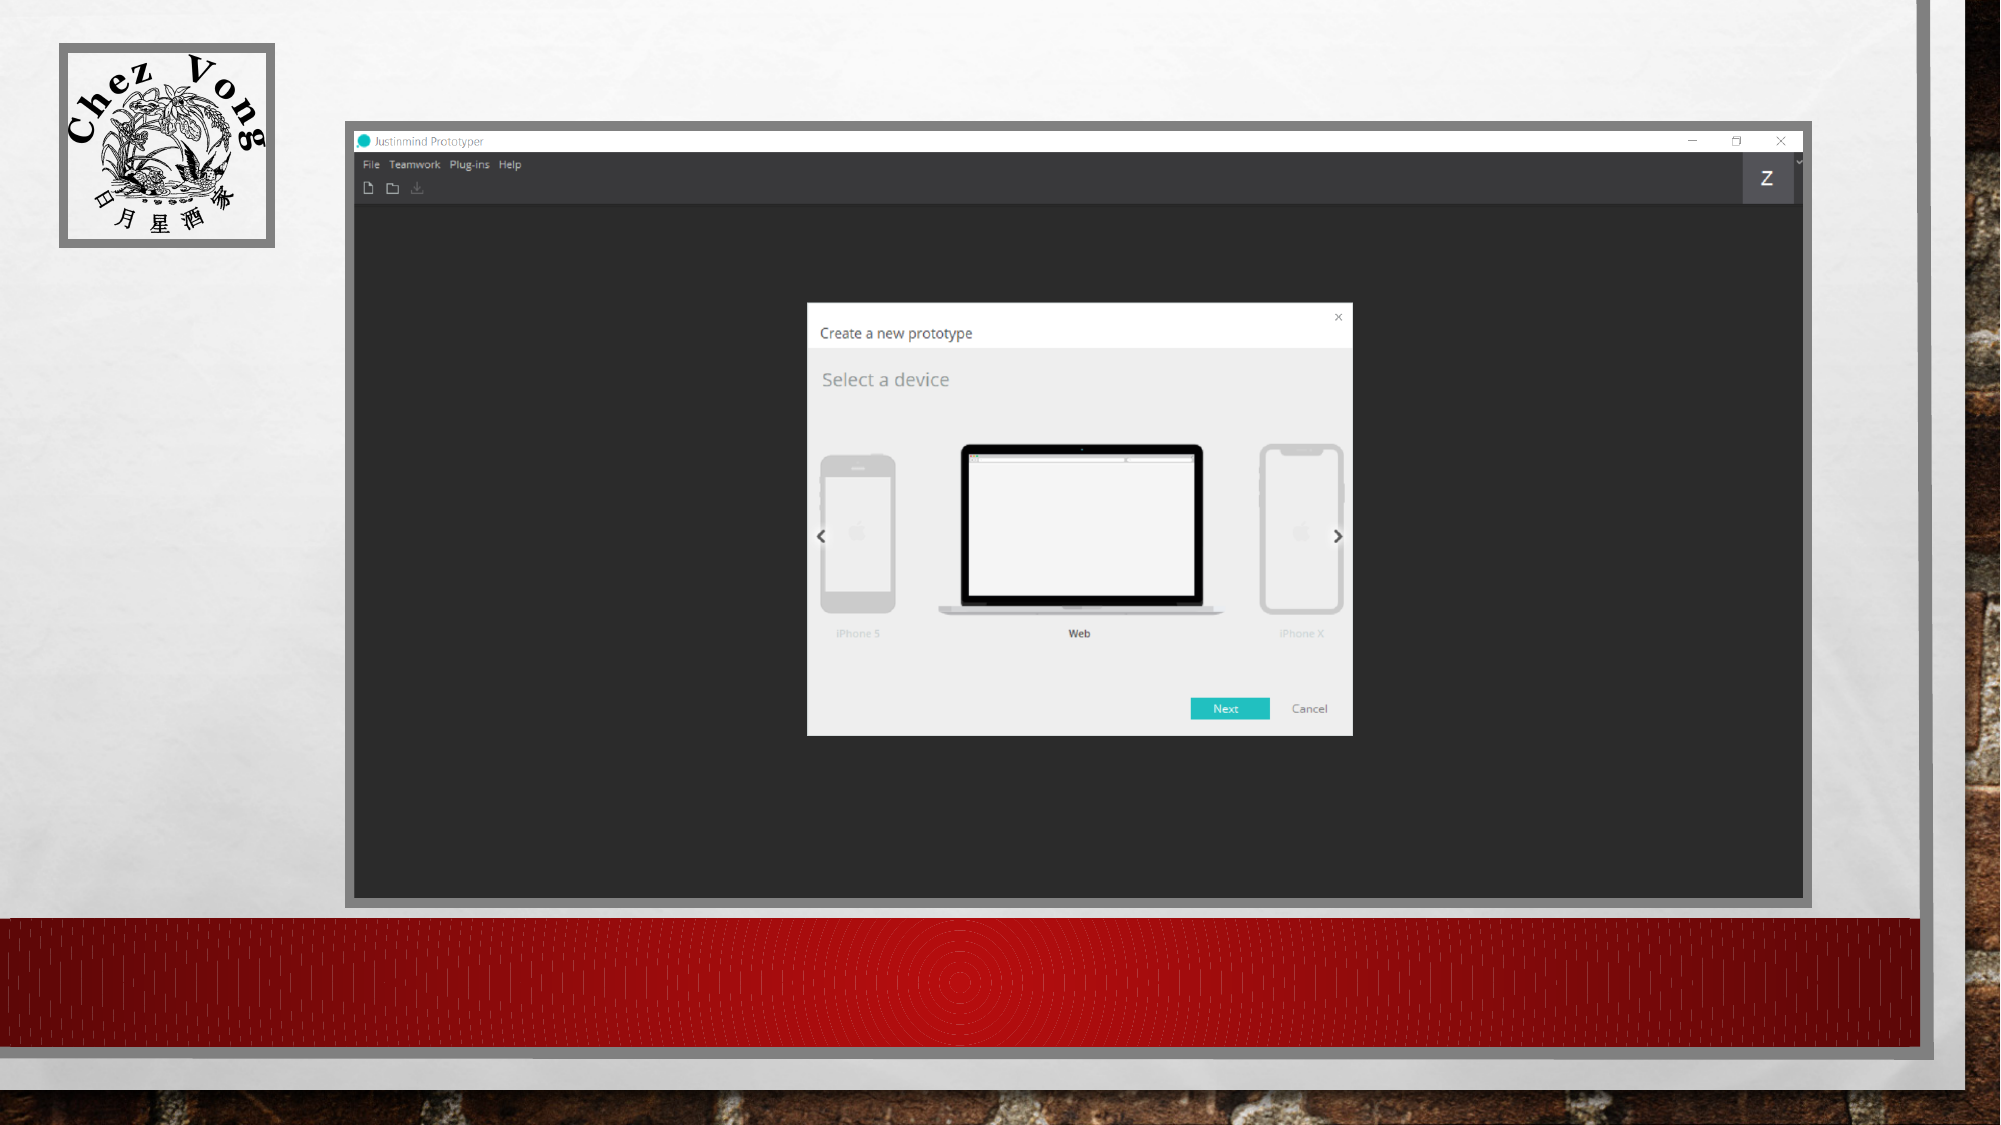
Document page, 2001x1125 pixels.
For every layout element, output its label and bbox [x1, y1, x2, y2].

picture [68, 52, 266, 240]
picture [0, 0, 2000, 1125]
text_box [0, 0, 1966, 1091]
list [354, 130, 1804, 899]
